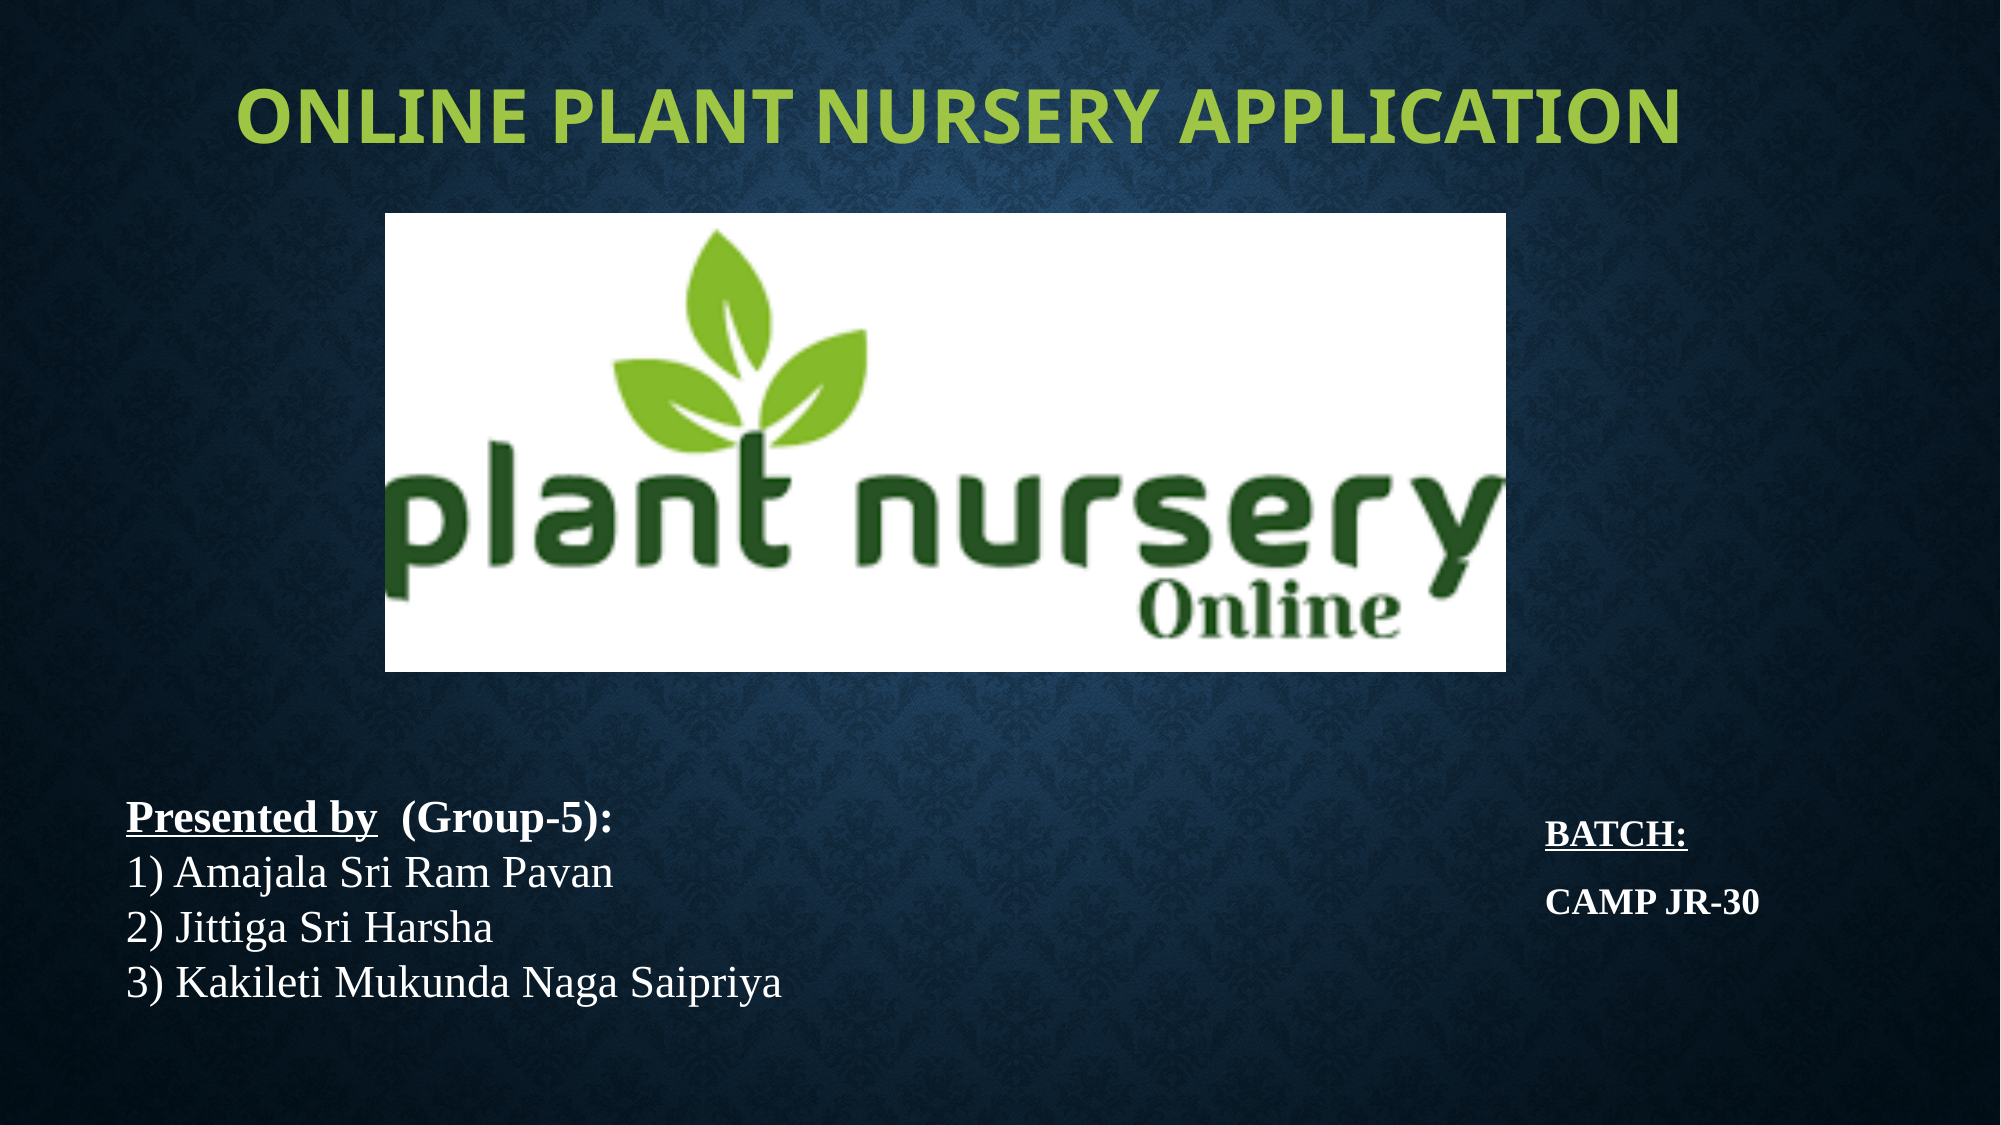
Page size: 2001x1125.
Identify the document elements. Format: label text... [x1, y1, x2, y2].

title ONLINE PLANT NURSERY APPLICATION [111, 10, 1810, 228]
text_box Presented by (Group-5): 1) Amajala Sri Ram Pavan 2) Jittiga Sri Harsha 3) Kakileti Mukunda Naga Saipriya [111, 751, 1020, 1069]
text_box BATCH: CAMP JR-30 [1530, 779, 1979, 975]
picture [361, 212, 1531, 673]
